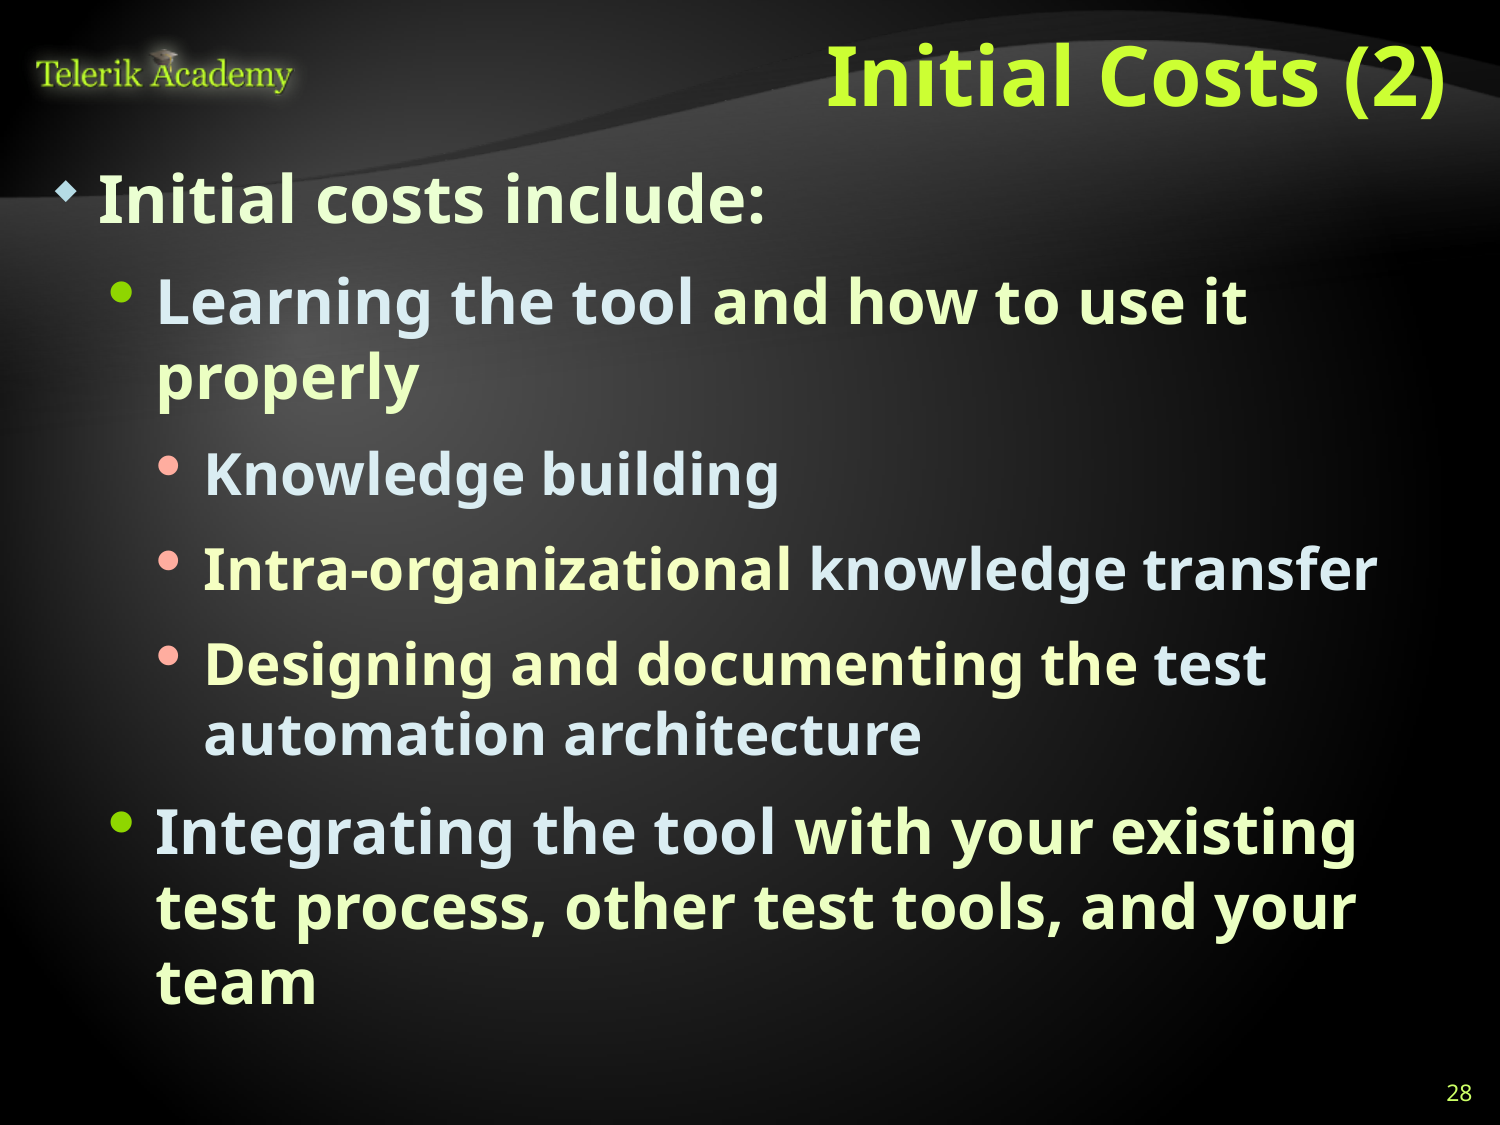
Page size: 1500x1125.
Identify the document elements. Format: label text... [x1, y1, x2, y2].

list Initial costs include: Learning the tool and how to use it properly Knowledge building Intra-organizational knowledge transfer Designing and documenting the test automation architecture Integrating the tool with your existing test process, other test tools, and your team [37, 149, 1463, 1100]
slide_number 28 [1412, 1074, 1488, 1113]
title Initial Costs (2) [300, 12, 1463, 149]
picture [0, 0, 1500, 1125]
